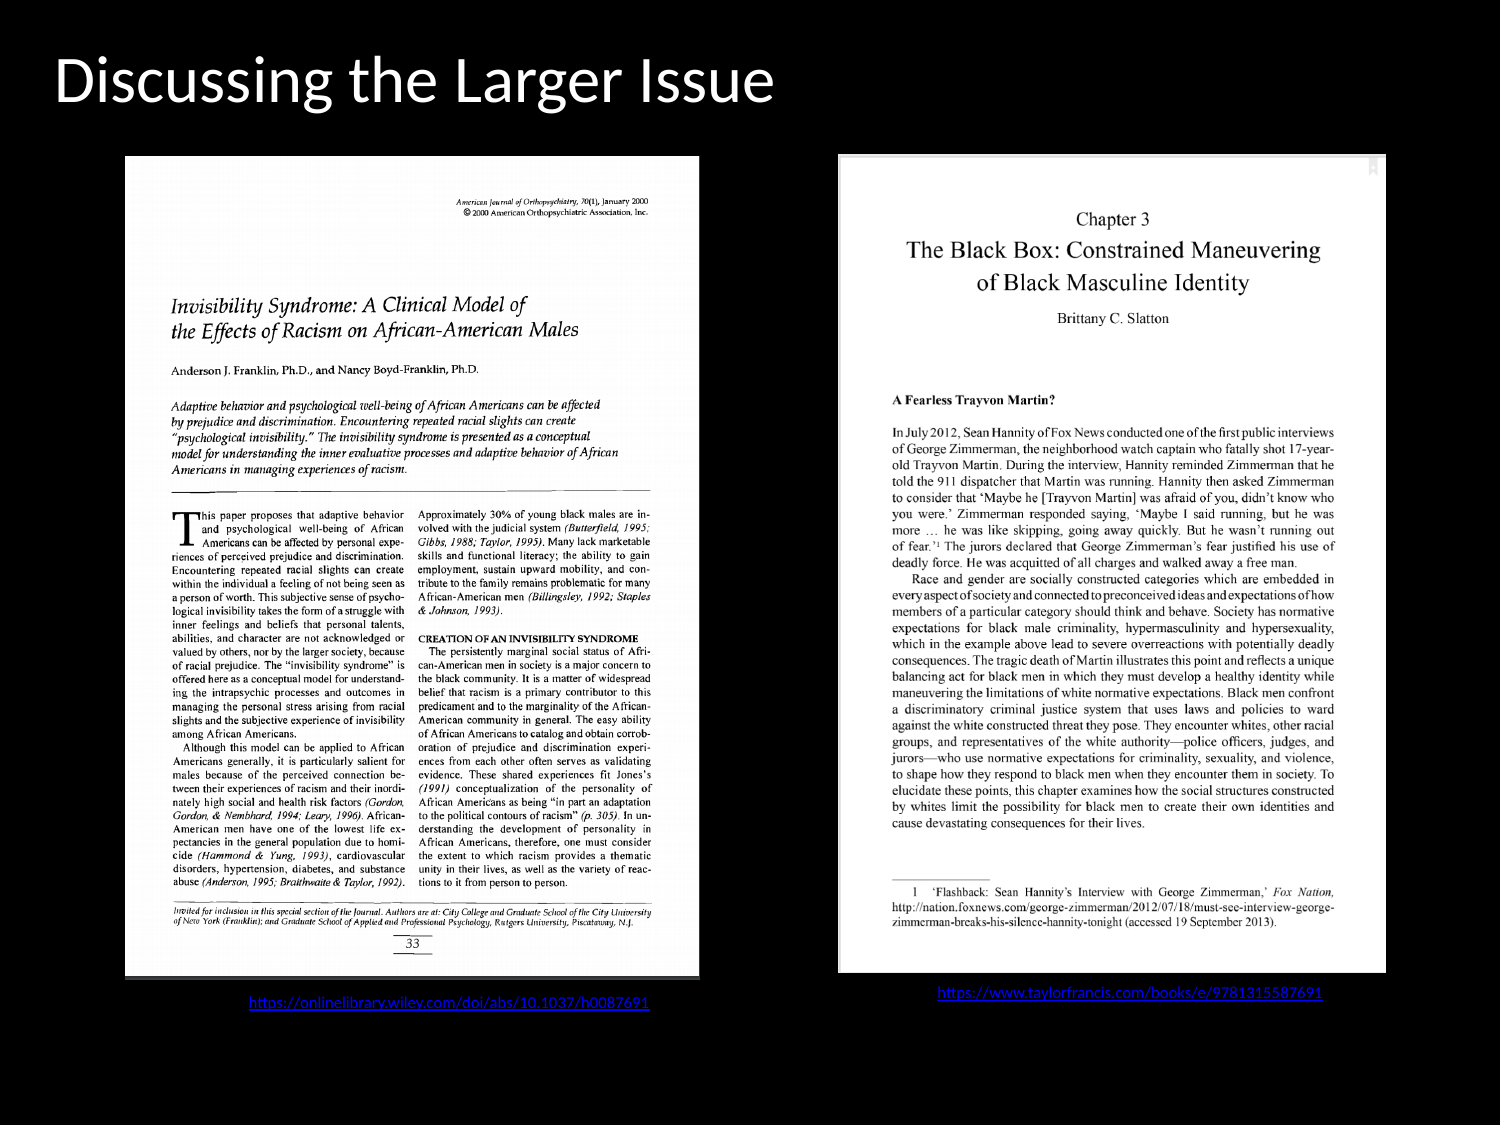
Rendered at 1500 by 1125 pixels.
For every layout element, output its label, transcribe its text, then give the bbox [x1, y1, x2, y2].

picture [838, 154, 1386, 973]
picture [124, 156, 700, 980]
text_box https://www.taylorfrancis.com/books/e/9781315587691 [922, 981, 1386, 1010]
title Discussing the Larger Issue [39, 0, 1469, 153]
text_box https://onlinelibrary.wiley.com/doi/abs/10.1037/h0087691 [233, 988, 670, 1019]
